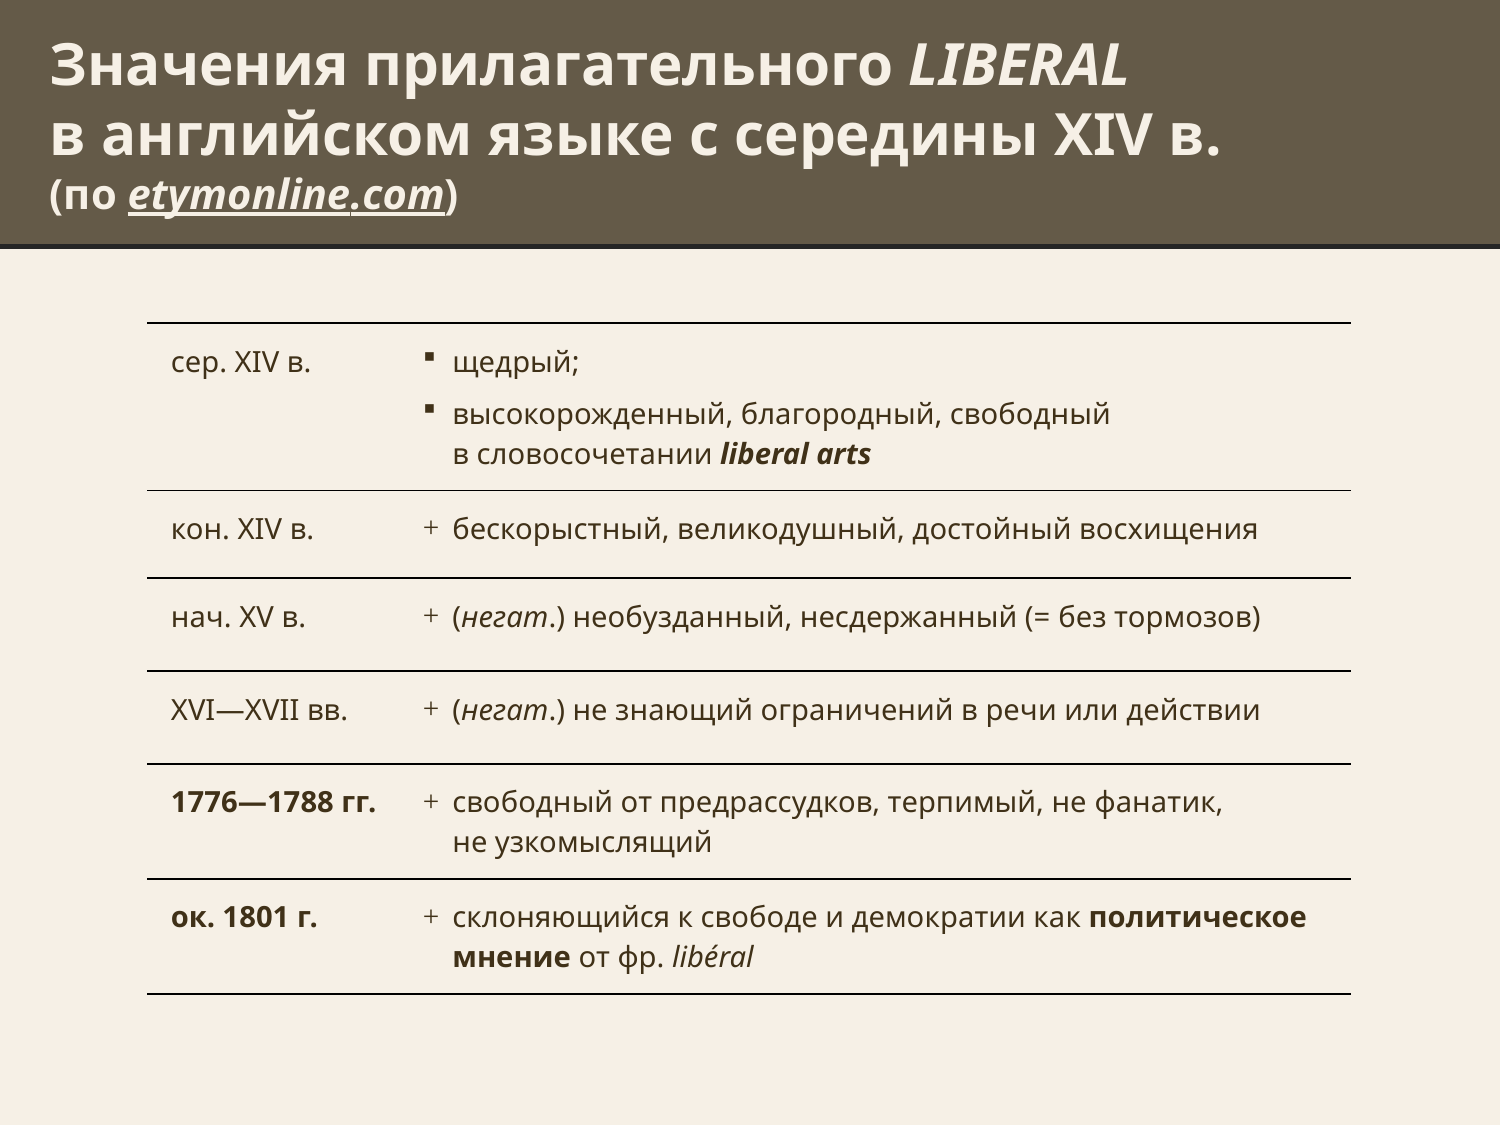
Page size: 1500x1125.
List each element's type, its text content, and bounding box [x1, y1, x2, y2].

table_cell свободный от предрассудков, терпимый, не фанатик, не узкомыслящий [405, 765, 1351, 878]
table_cell (негат.) не знающий ограничений в речи или действии [405, 672, 1351, 763]
table_cell ок. 1801 г. [147, 880, 405, 993]
table_cell 1776—1788 гг. [147, 765, 405, 878]
table_cell склоняющийся к свободе и демократии как политическое мнение от фр. libéral [405, 880, 1351, 993]
table_cell кон. XIV в. [147, 491, 405, 577]
table_cell (негат.) необузданный, несдержанный (= без тормозов) [405, 579, 1351, 670]
table_header сер. XIV в. [147, 324, 405, 490]
table_cell нач. XV в. [147, 579, 405, 670]
title Значения прилагательного liberal в английском языке с середины XIV в. (по etymonline.com) [34, 20, 1462, 233]
table_cell бескорыстный, великодушный, достойный восхищения [405, 491, 1351, 577]
table_header щедрый; высокорожденный, благородный, свободный в словосочетании liberal arts [405, 324, 1351, 490]
table_cell XVI—XVII вв. [147, 672, 405, 763]
